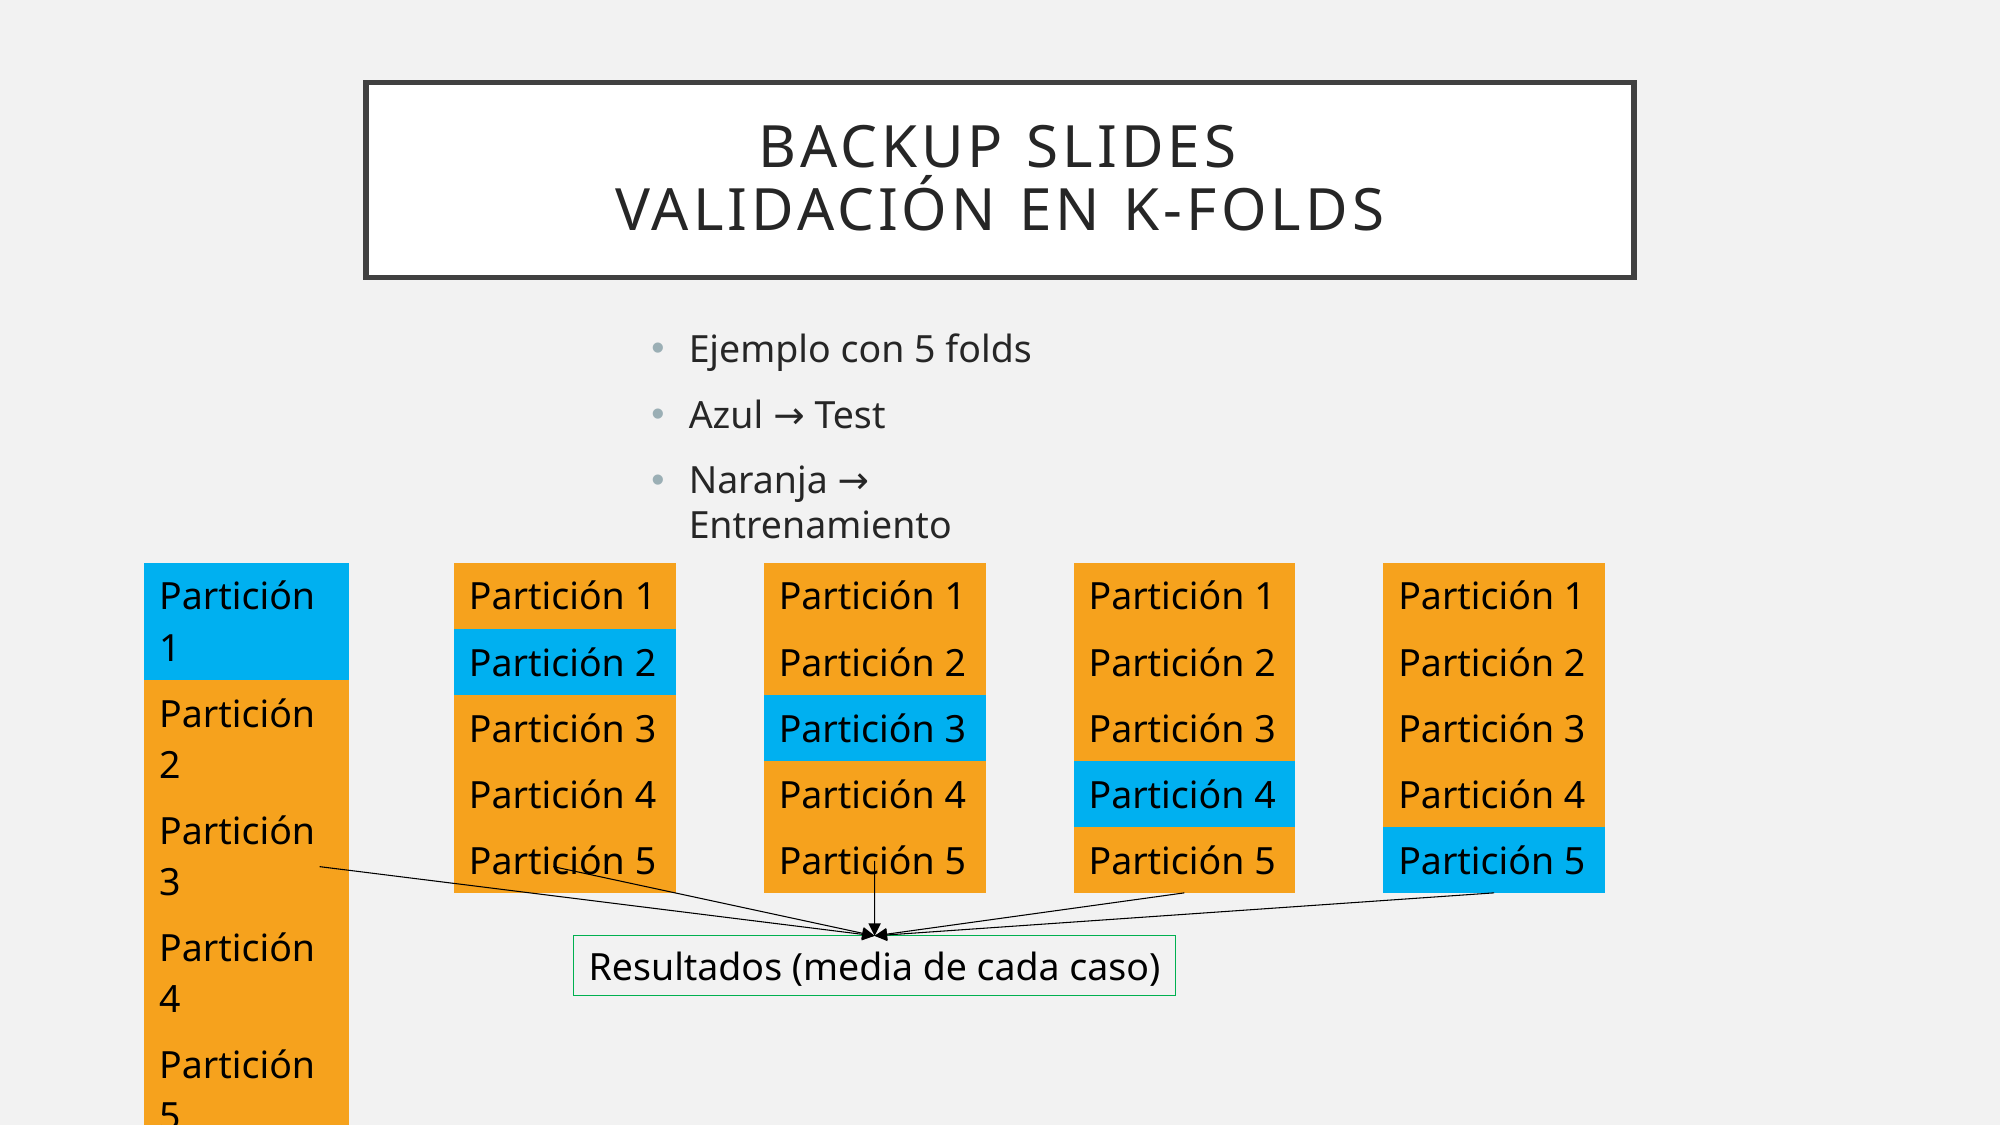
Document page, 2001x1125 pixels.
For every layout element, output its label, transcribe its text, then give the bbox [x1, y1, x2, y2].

table_cell Partición 3 [1074, 695, 1295, 761]
table_cell Partición 4 [764, 761, 986, 827]
table_cell Partición 2 [764, 629, 986, 695]
table_cell Partición 4 [144, 914, 349, 1031]
table_cell Partición 3 [144, 797, 349, 914]
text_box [319, 866, 553, 936]
table_cell Partición 3 [764, 695, 986, 761]
table_cell Partición 5 [1074, 827, 1295, 866]
title Backup Slides Validación en k-folds [363, 80, 1637, 280]
table_cell Partición 2 [1383, 629, 1605, 695]
table_cell Partición 3 [1383, 695, 1605, 761]
table_cell Partición 4 [454, 761, 676, 827]
table_cell Partición 4 [1074, 761, 1295, 827]
table_cell Partición 3 [454, 695, 676, 761]
table_cell Partición 5 [764, 827, 986, 866]
table_header Partición 1 [1074, 563, 1295, 629]
table_cell Partición 4 [1383, 761, 1605, 827]
table_header Partición 1 [454, 563, 676, 629]
text_box Resultados (media de cada caso) [573, 936, 1176, 996]
table_cell Partición 5 [144, 1031, 349, 1125]
list Ejemplo con 5 folds Azul → Test Naranja → Entrenamiento [636, 317, 1113, 827]
table_cell Partición 2 [1074, 629, 1295, 695]
table_cell Partición 5 [454, 827, 676, 866]
table_cell Partición 5 [1383, 827, 1605, 893]
table_header Partición 1 [1383, 563, 1605, 629]
table_cell Partición 2 [454, 629, 676, 695]
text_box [553, 866, 874, 936]
table_header Partición 1 [144, 563, 349, 680]
table_cell Partición 2 [144, 680, 349, 797]
table_header Partición 1 [764, 563, 986, 629]
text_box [874, 866, 1495, 936]
